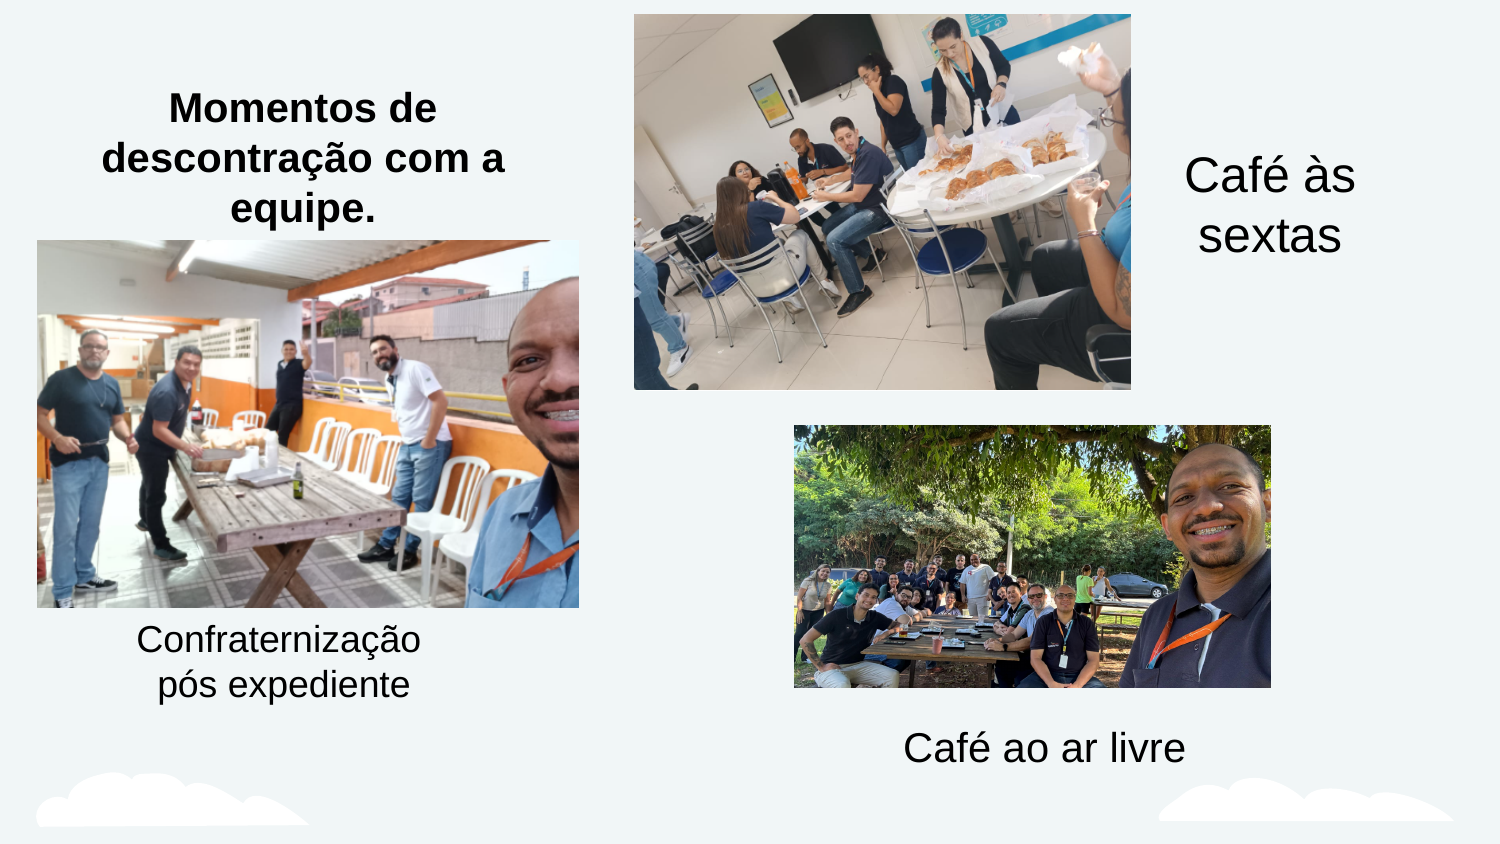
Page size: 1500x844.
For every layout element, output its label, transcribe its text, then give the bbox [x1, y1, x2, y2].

picture [634, 14, 1132, 391]
picture [36, 239, 579, 608]
text_box Momentos de descontração com a equipe. [43, 73, 563, 238]
text_box Café ao ar livre [888, 713, 1374, 778]
picture [793, 424, 1271, 688]
text_box Confraternização pós expediente [116, 615, 441, 712]
text_box Café às sextas [1147, 134, 1394, 270]
